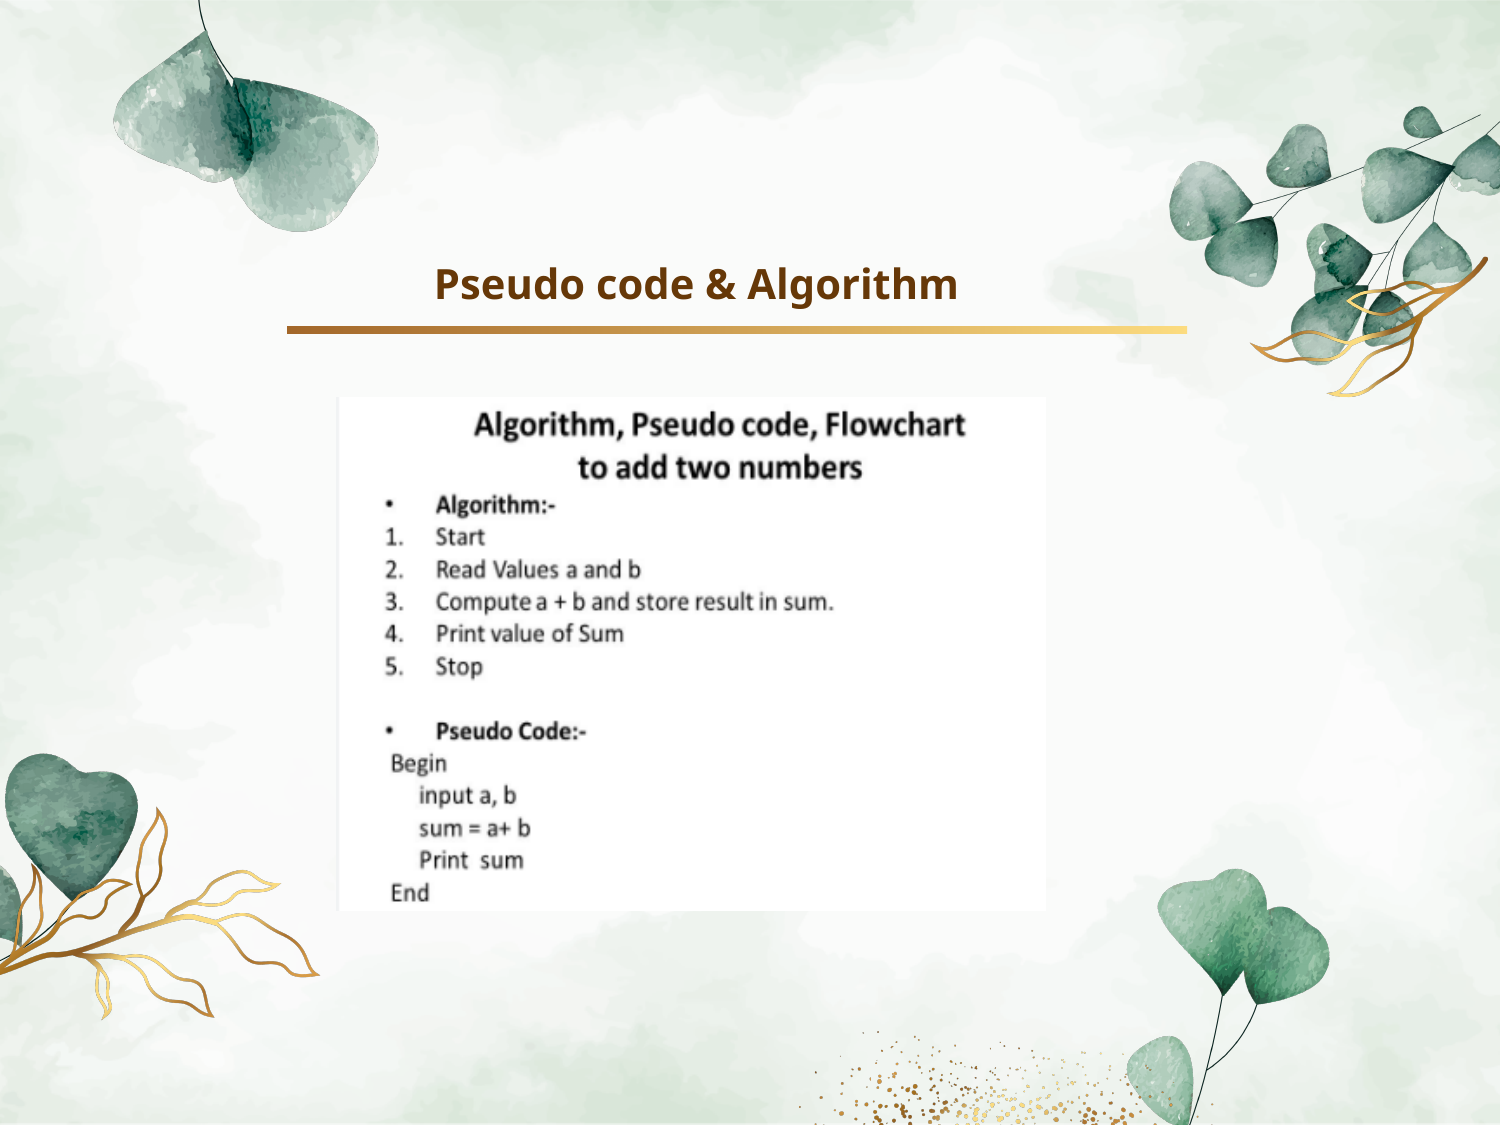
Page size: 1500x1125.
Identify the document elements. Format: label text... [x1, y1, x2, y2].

title Pseudo code & Algorithm [311, 334, 1072, 338]
text_box [287, 326, 1188, 334]
title Pseudo code & Algorithm [311, 208, 1072, 326]
picture [0, 0, 1500, 1125]
subtitle [152, 338, 1381, 988]
